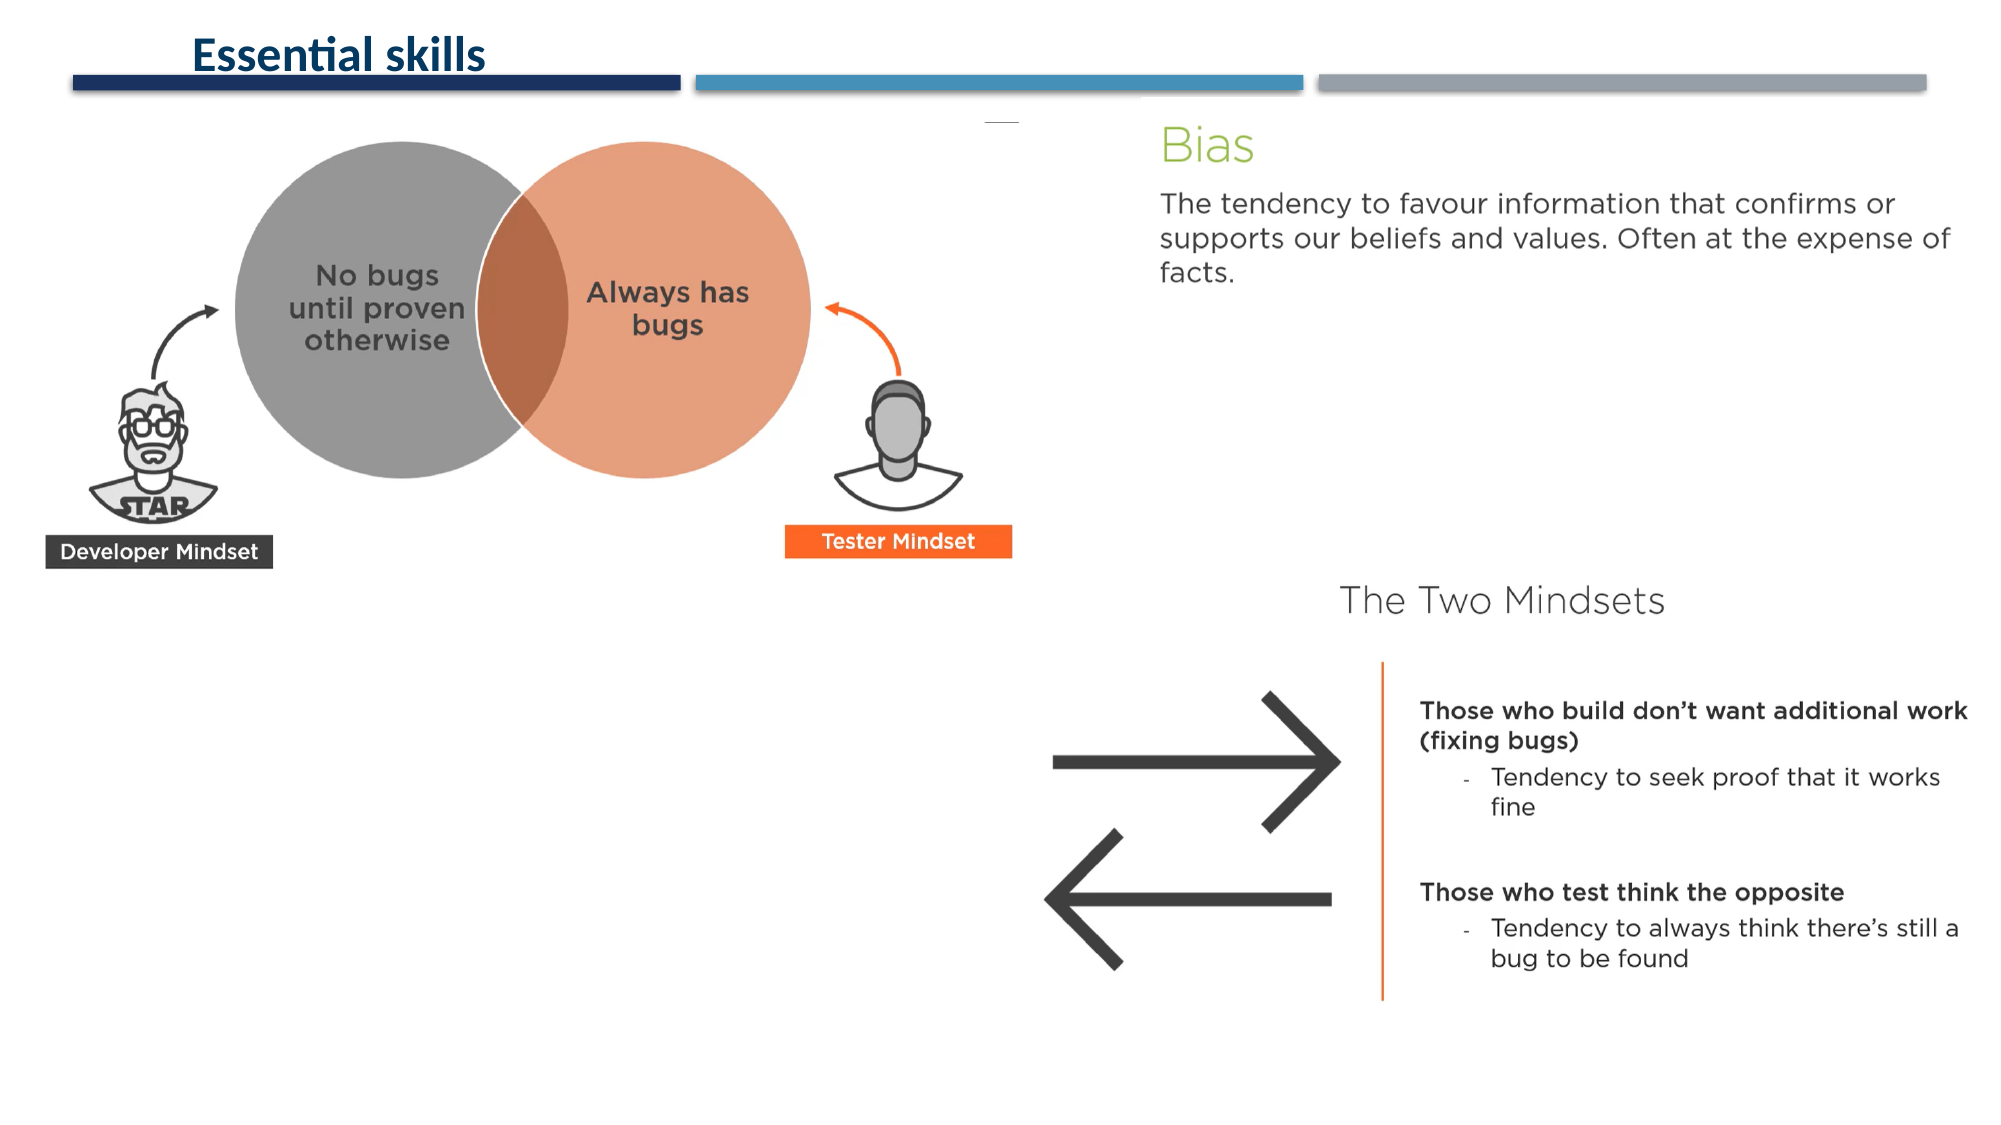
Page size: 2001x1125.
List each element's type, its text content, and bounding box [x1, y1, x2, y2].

picture [30, 122, 1020, 573]
picture [1037, 566, 1989, 1009]
text_box Essential skills [177, 13, 1753, 71]
picture [1141, 96, 1978, 322]
